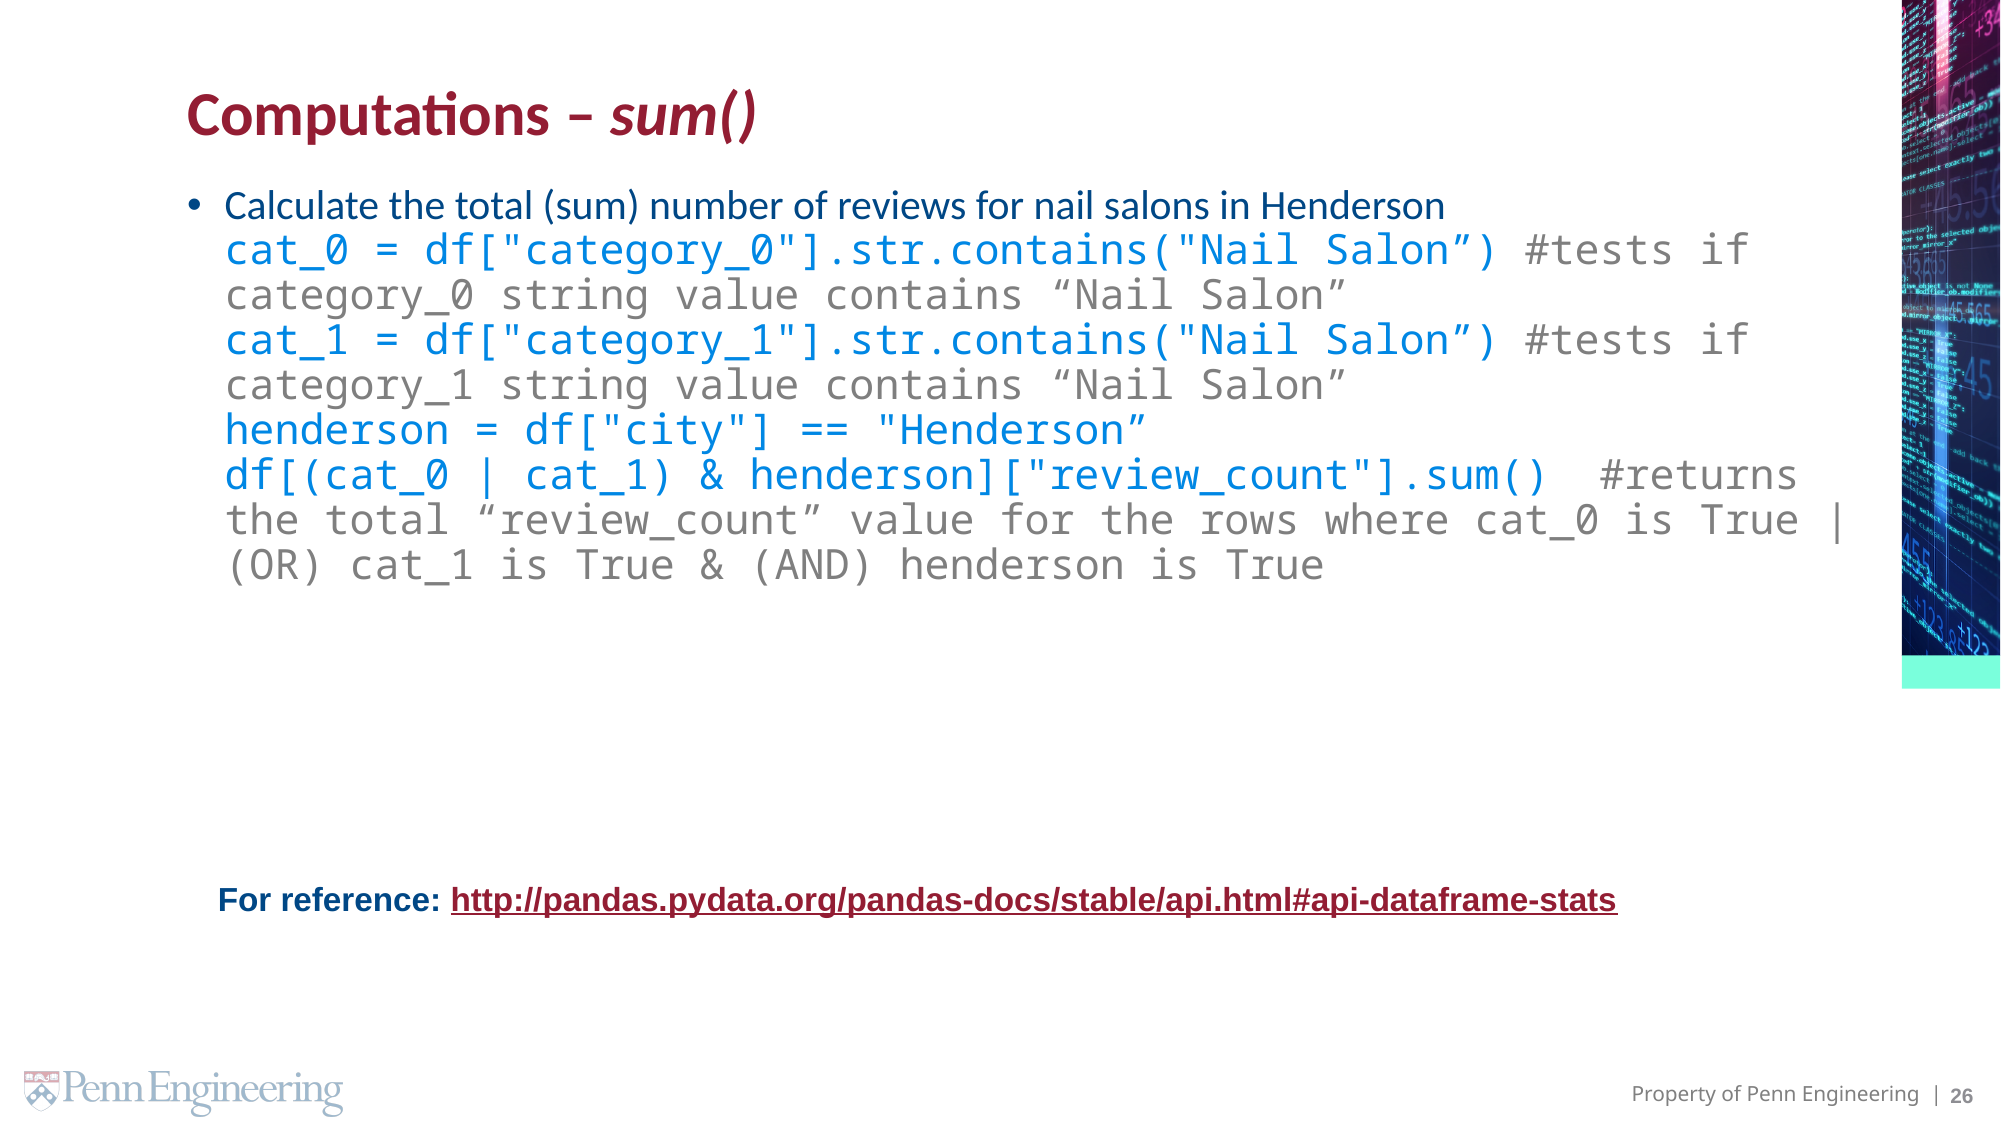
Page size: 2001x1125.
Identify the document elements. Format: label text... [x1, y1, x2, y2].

text_box For reference: http://pandas.pydata.org/pandas-docs/stable/api.html#api-dataframe-stats [180, 868, 1656, 968]
title Computations – sum() [187, 54, 1871, 176]
slide_number 26 [1935, 1065, 2000, 1125]
text_box [362, 275, 1638, 838]
picture [1901, 0, 2001, 655]
list Calculate the total (sum) number of reviews for nail salons in Henderson cat_0 = df["category_0"].str.contains("Nail Salon”) #tests if category_0 string value contains “Nail Salon” cat_1 = df["category_1"].str.contains("Nail Salon”) #tests if category_1 string value contains “Nail Salon” henderson = df["city"] == "Henderson” df[(cat_0 | cat_1) & henderson]["review_count"].sum() #returns the total “review_count” value for the rows where cat_0 is True | (OR) cat_1 is True & (AND) henderson is True [187, 184, 1871, 868]
